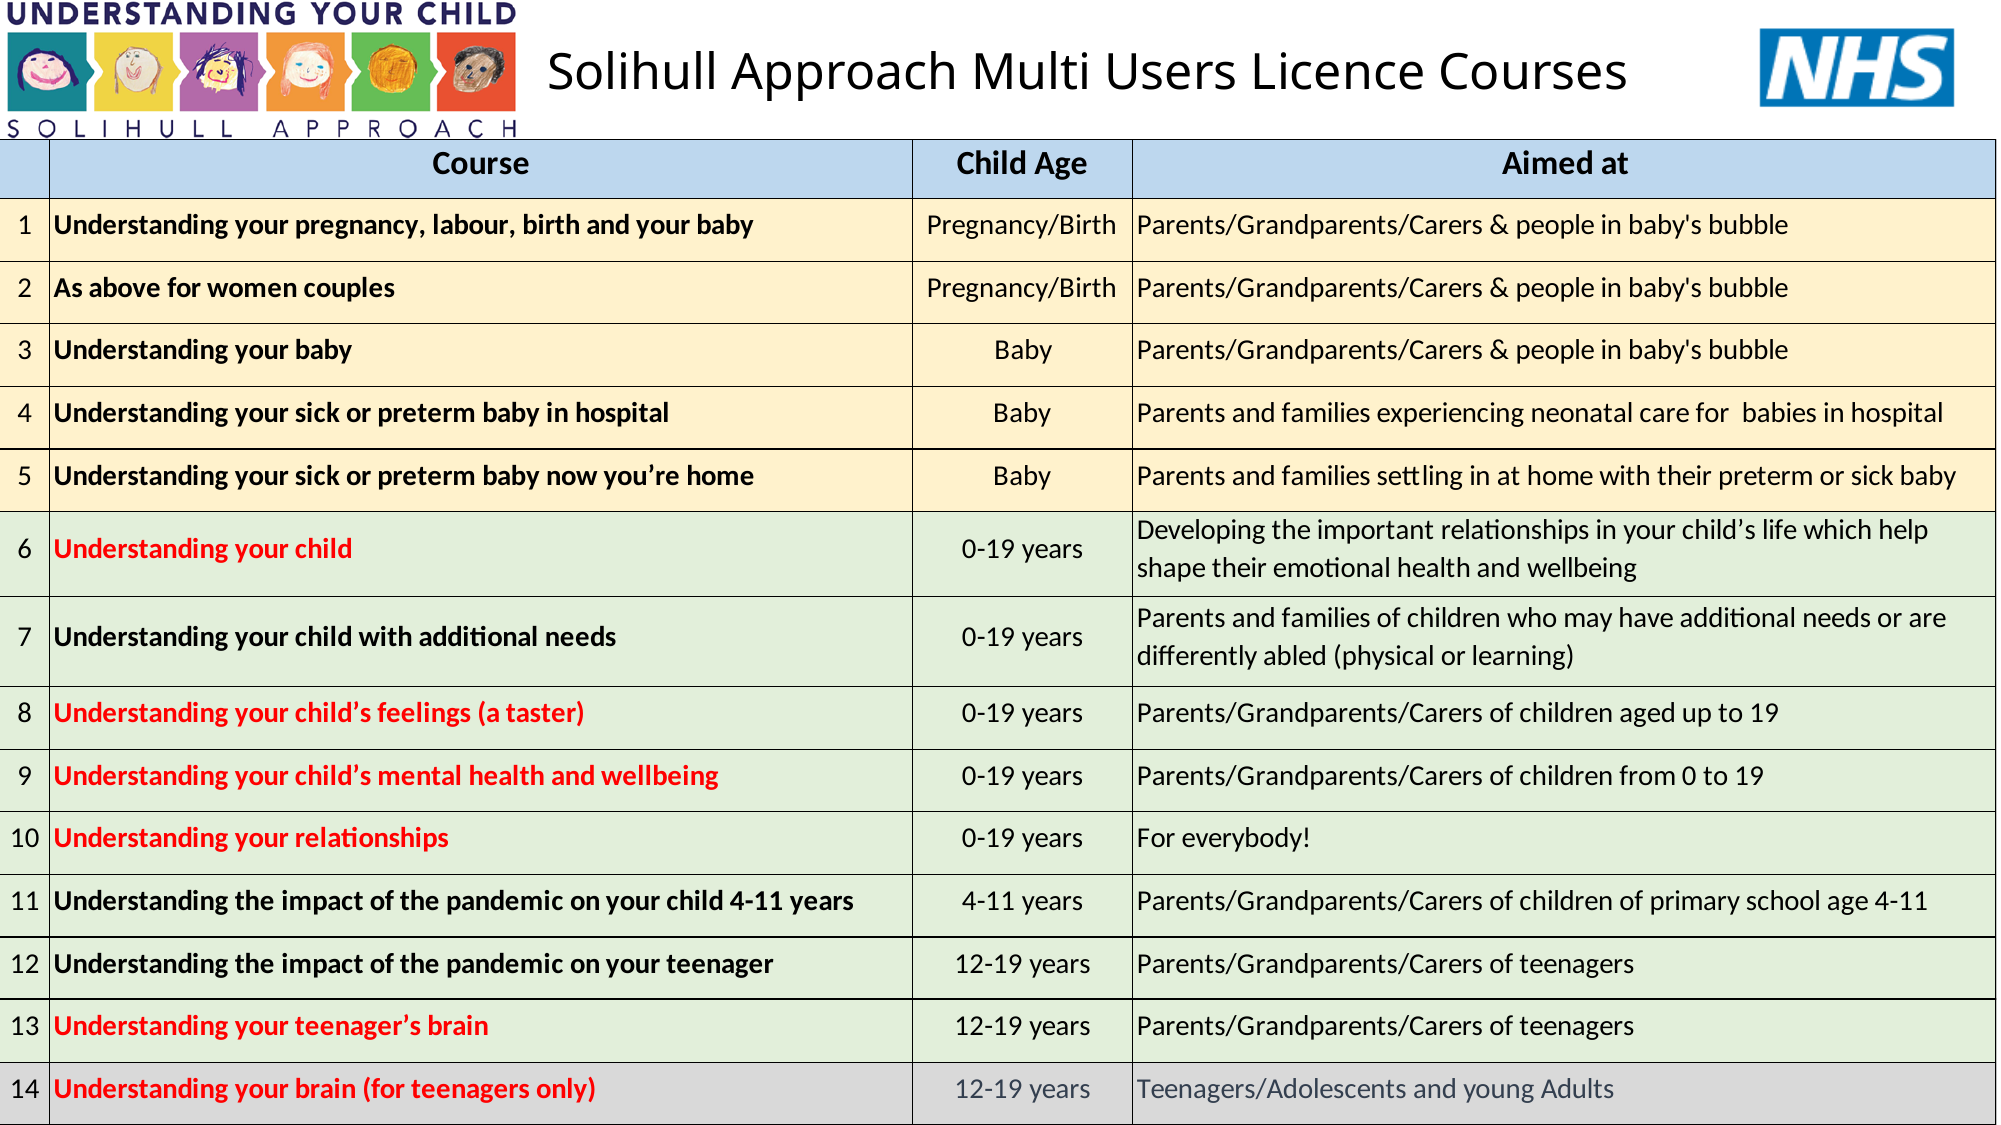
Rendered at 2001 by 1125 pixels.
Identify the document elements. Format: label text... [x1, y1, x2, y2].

text_box Solihull Approach Multi Users Licence Courses [520, 31, 1670, 107]
picture [0, 0, 1998, 1125]
picture [1754, 21, 1959, 118]
